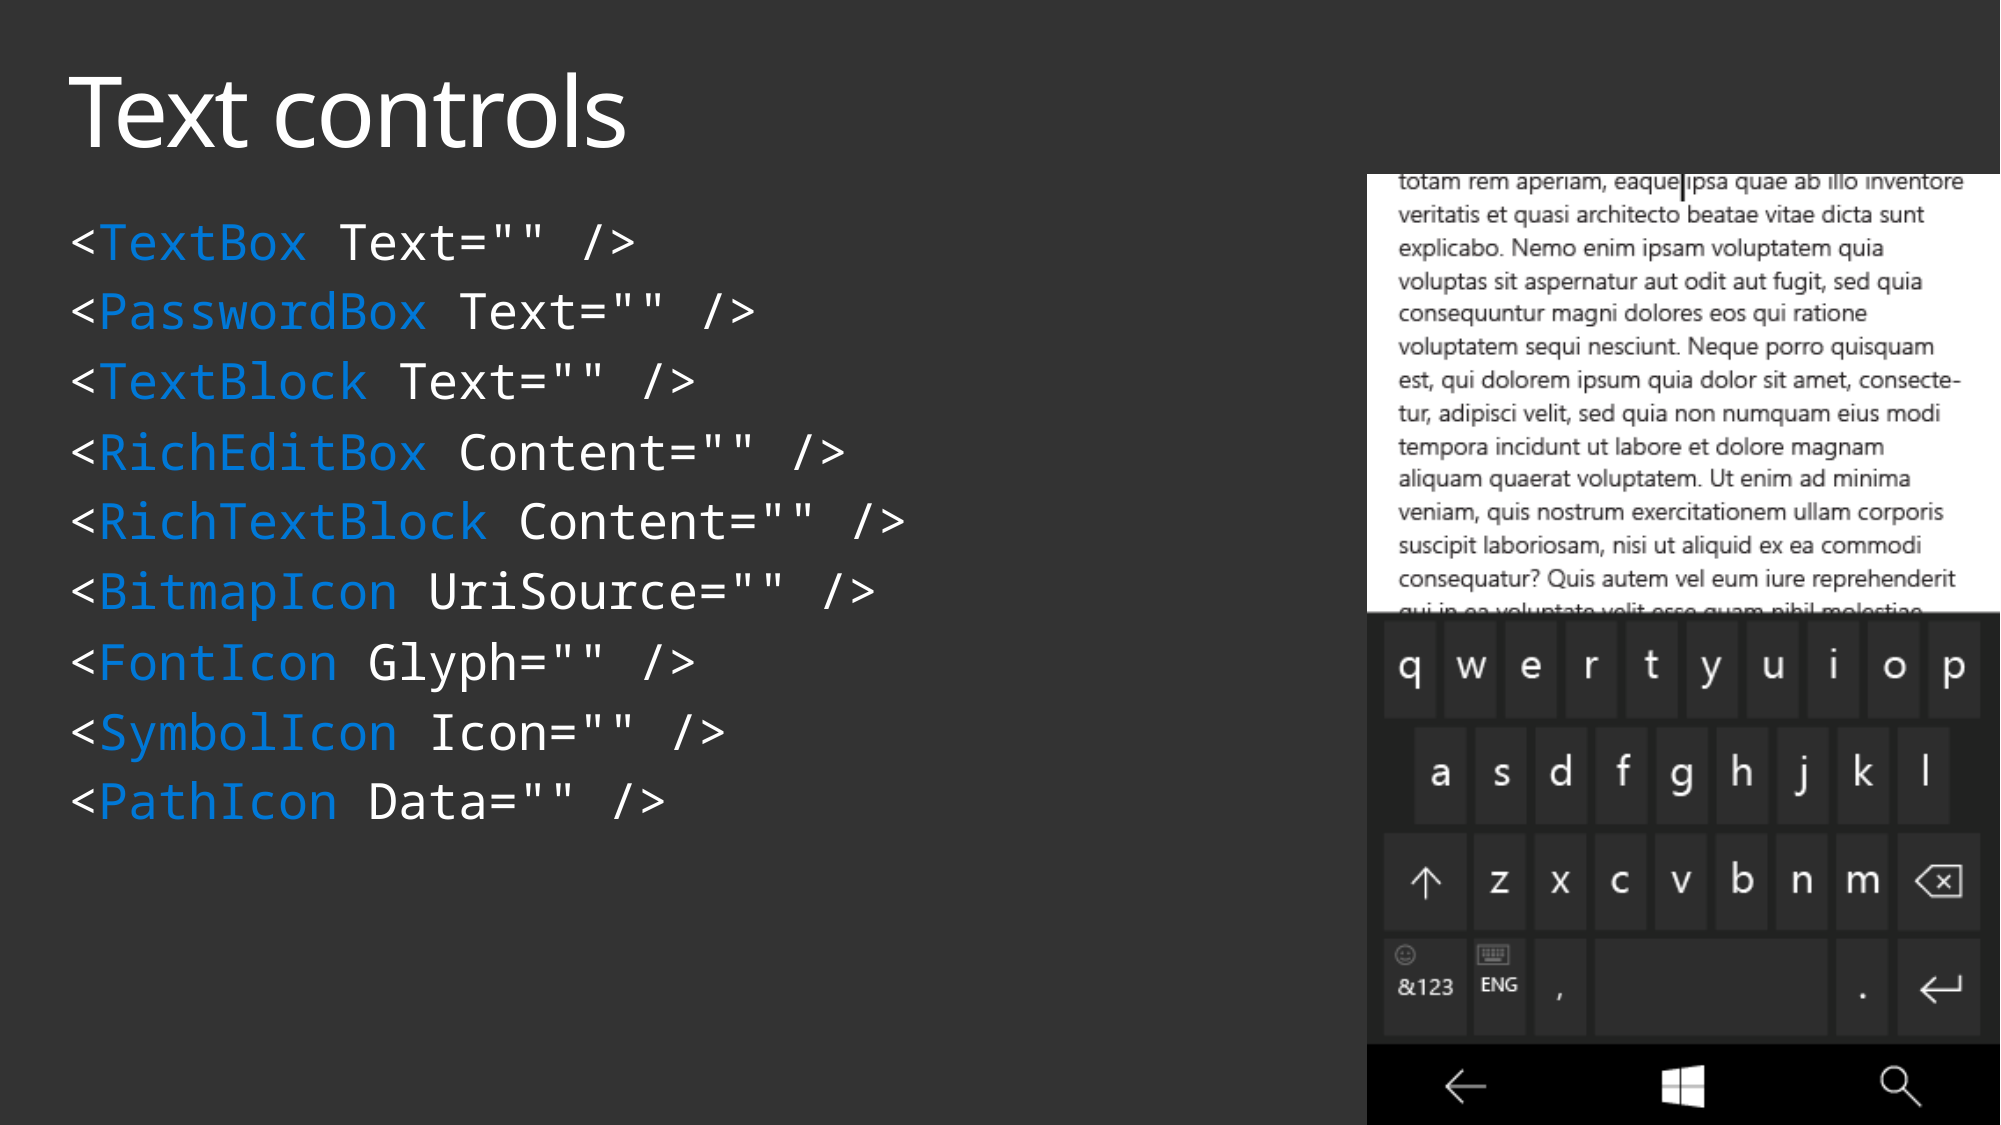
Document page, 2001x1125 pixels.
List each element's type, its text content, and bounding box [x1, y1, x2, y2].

picture [1366, 174, 2000, 1125]
title Text controls [44, 47, 1957, 195]
list <TextBox Text="" /> <PasswordBox Text="" /> <TextBlock Text="" /> <RichEditBox Content="" /> <RichTextBlock Content="" /> <BitmapIcon UriSource="" /> <FontIcon Glyph="" /> <SymbolIcon Icon="" /> <PathIcon Data="" /> [44, 195, 1366, 868]
